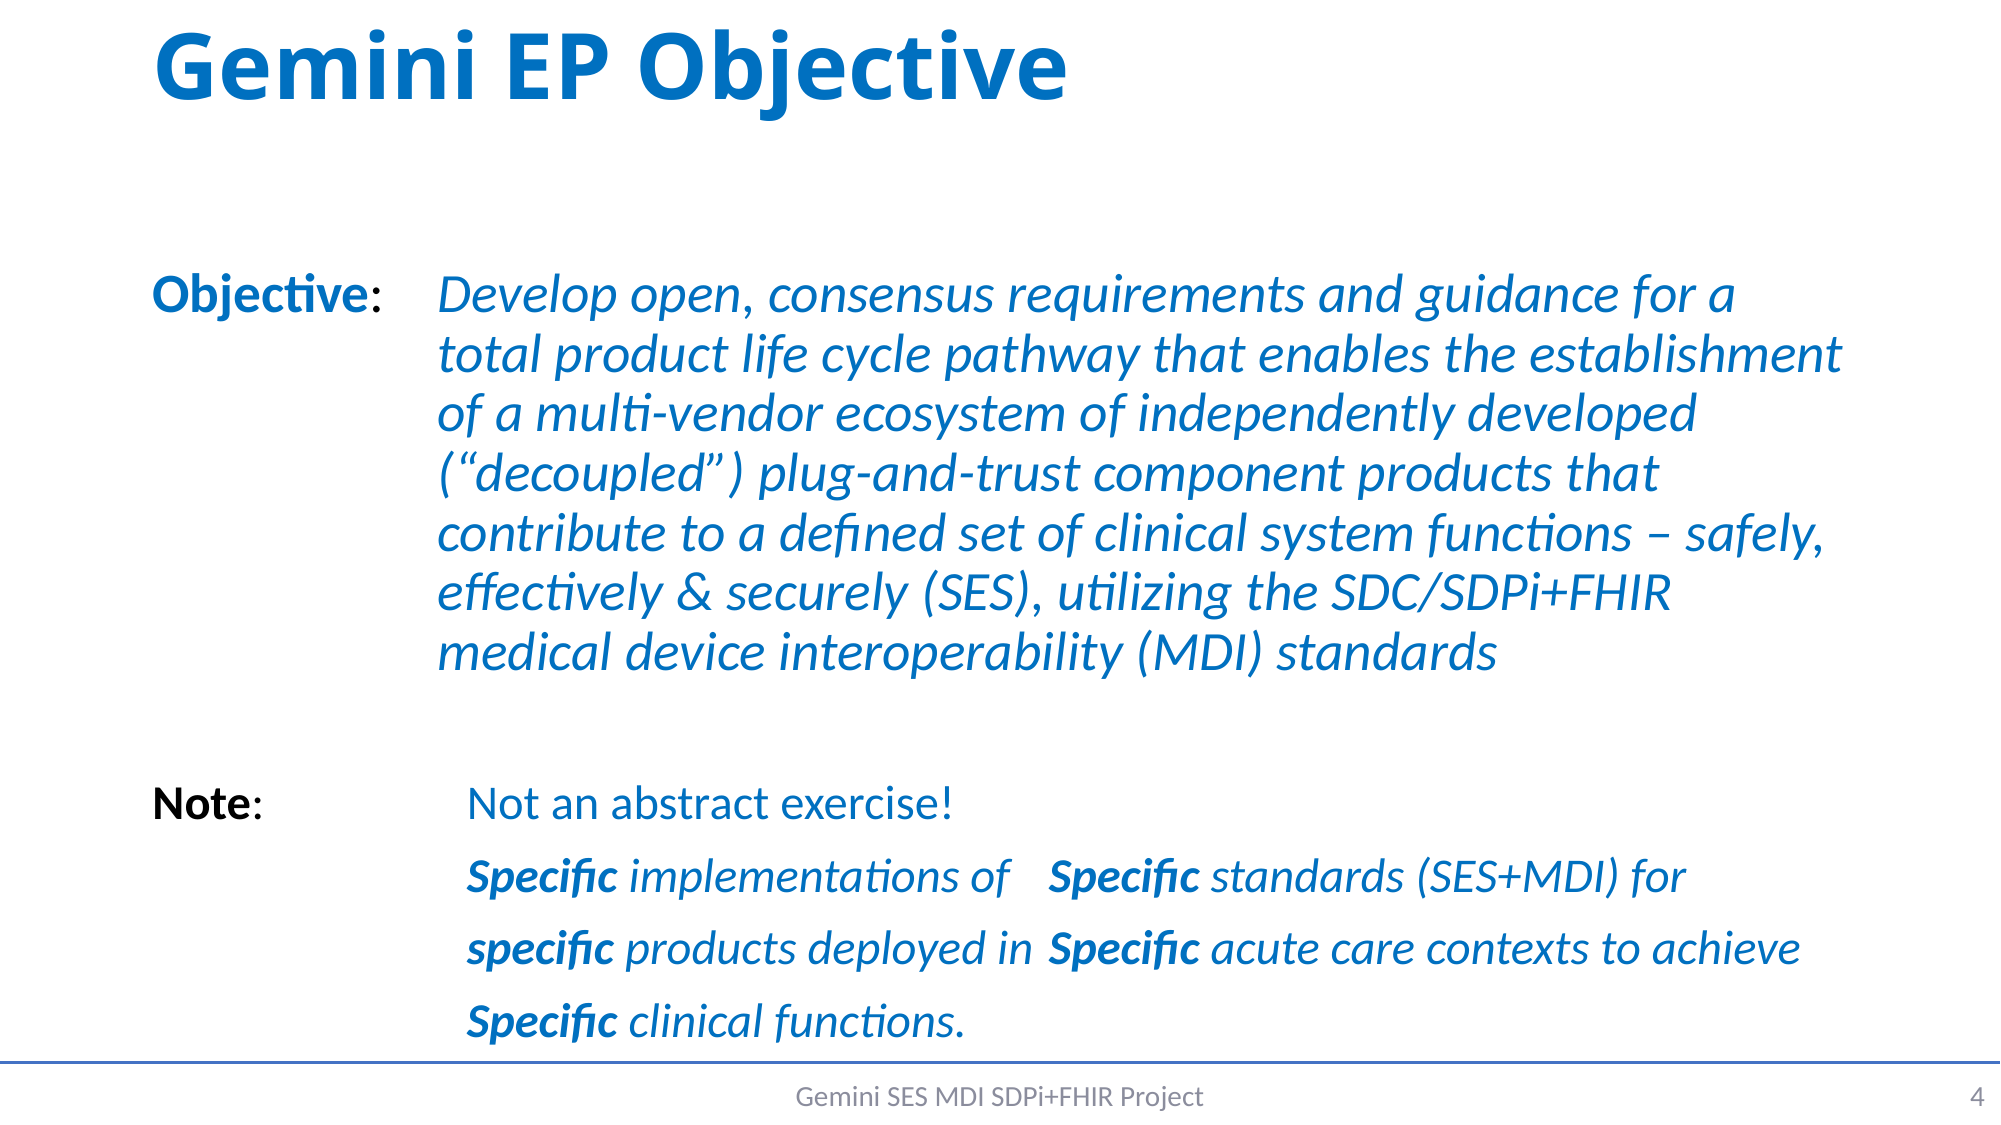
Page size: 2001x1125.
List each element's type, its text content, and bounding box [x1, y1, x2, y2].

footer Gemini SES MDI SDPi+FHIR Project [0, 1064, 1810, 1125]
slide_number 4 [1810, 1086, 2000, 1125]
text_box Note: Not an abstract exercise! Specific implementations of Specific standards (SES+MDI) for specific products deployed in Specific acute care contexts to achieve Specific clinical functions. [137, 770, 2000, 1086]
title Gemini EP Objective [137, 3, 1863, 136]
list Objective: Develop open, consensus requirements and guidance for a total product life cycle pathway that enables the establishment of a multi-vendor ecosystem of independently developed (“decoupled”) plug-and-trust component products that contribute to a defined set of clinical system functions – safely, effectively & securely (SES), utilizing the SDC/SDPi+FHIR medical device interoperability (MDI) standards [137, 257, 1863, 734]
